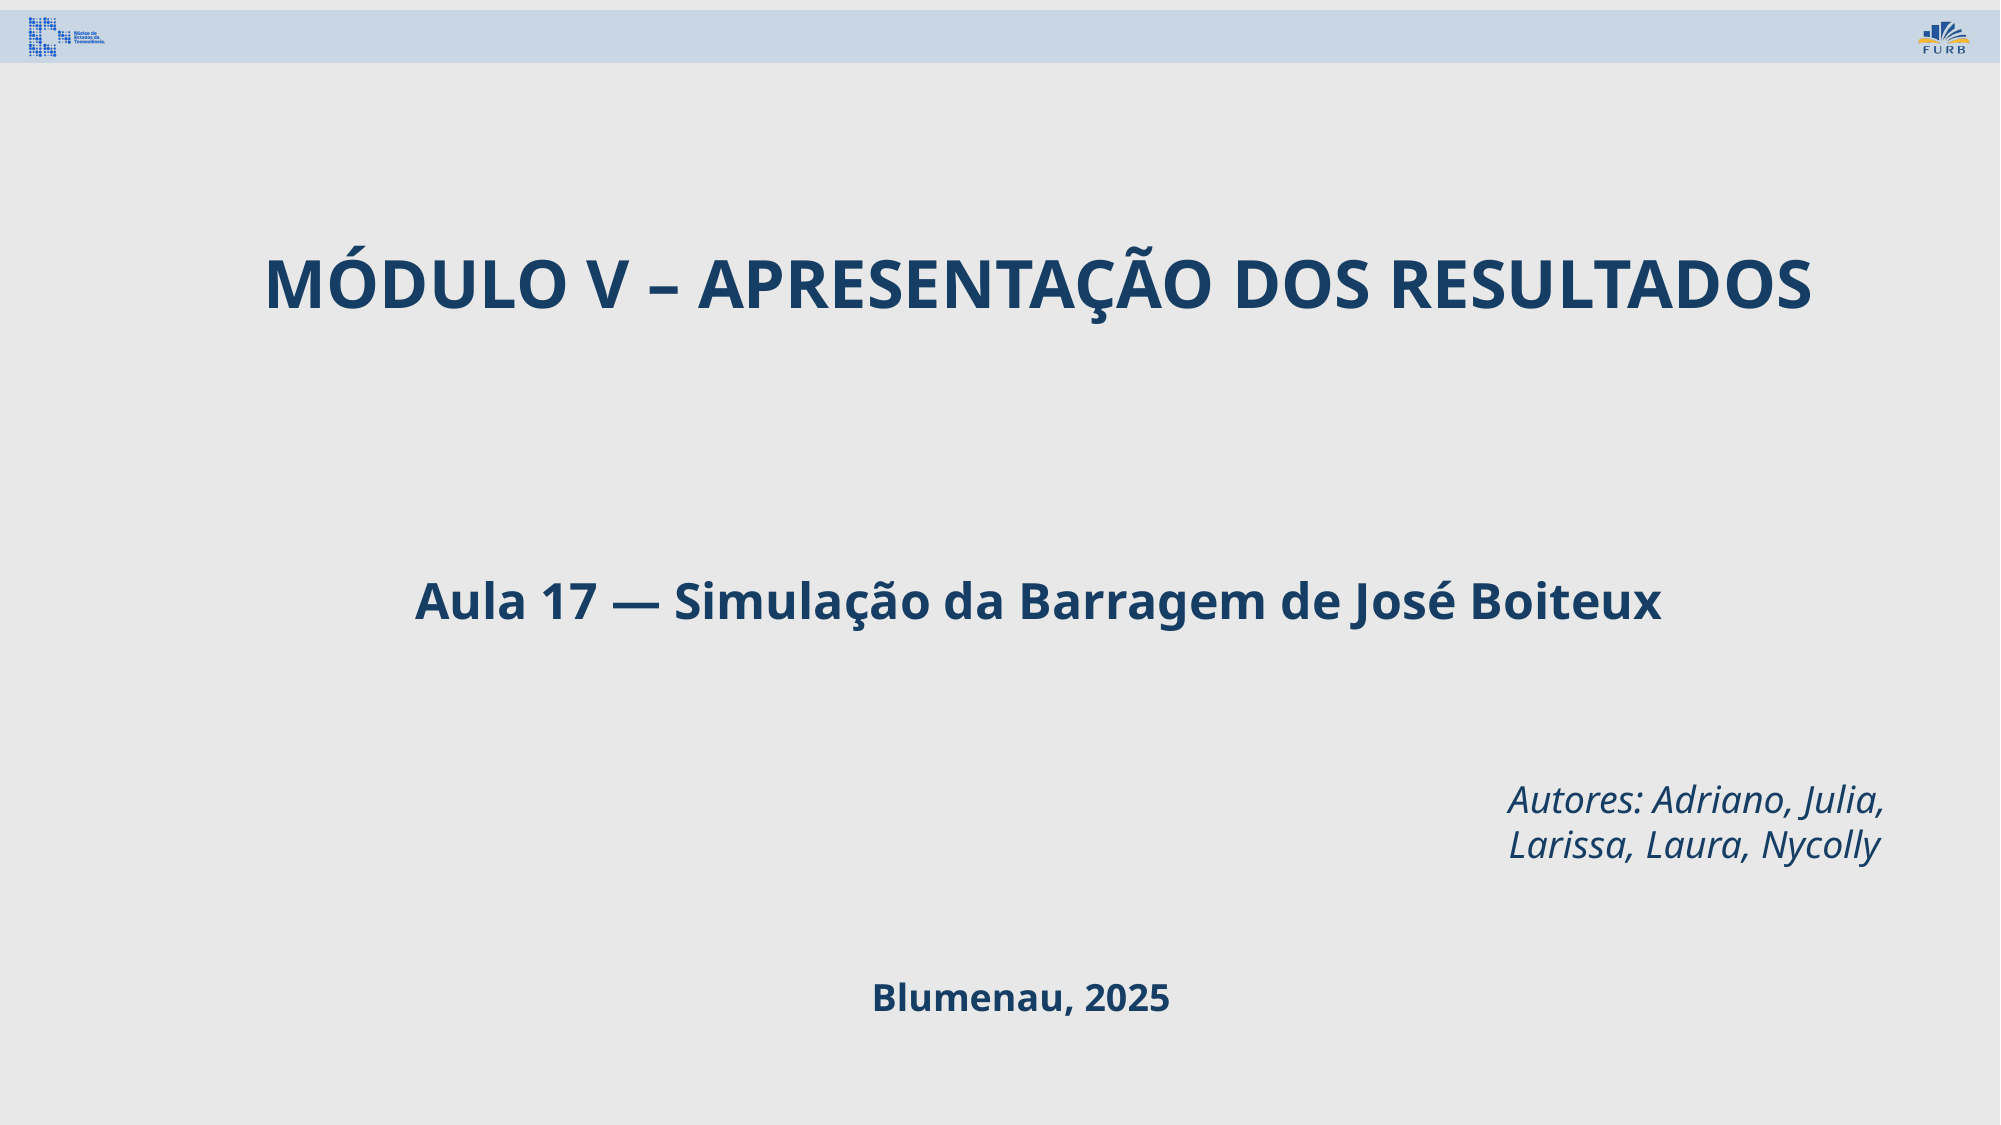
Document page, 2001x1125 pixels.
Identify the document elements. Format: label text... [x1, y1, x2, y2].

text_box Blumenau, 2025 [840, 966, 1202, 1027]
picture [0, 10, 2000, 63]
text_box Autores: Adriano, Julia, Larissa, Laura, Nycolly [1493, 768, 1911, 919]
text_box Aula 17 — Simulação da Barragem de José Boiteux [350, 562, 1728, 638]
text_box MÓDULO V – APRESENTAÇÃO DOS RESULTADOS [168, 234, 1911, 329]
